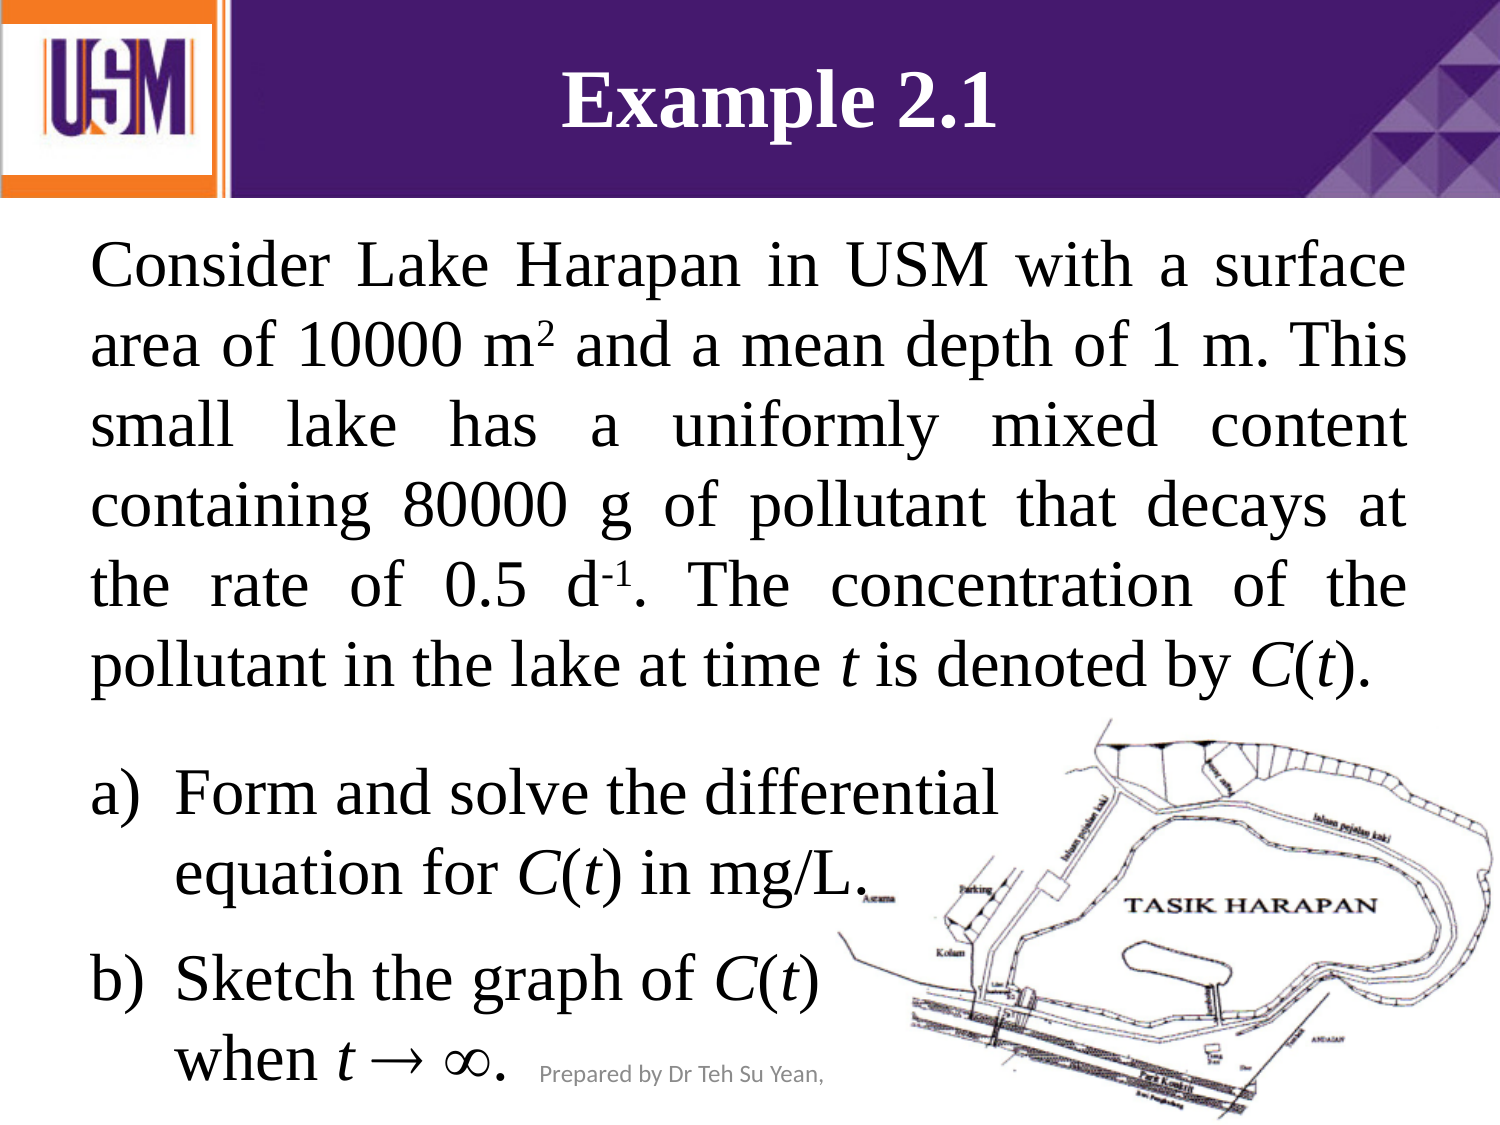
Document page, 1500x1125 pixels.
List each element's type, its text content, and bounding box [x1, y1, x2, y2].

footer Prepared by Dr Teh Su Yean, PPSM@USM [512, 1042, 825, 1103]
picture [0, 0, 1500, 198]
picture [830, 712, 1500, 1125]
list Consider Lake Harapan in USM with a surface area of 10000 m2 and a mean depth of 1 m. This small lake has a uniformly mixed content containing 80000 g of pollutant that decays at the rate of 0.5 d-1. The concentration of the pollutant in the lake at time t is denoted by C(t). Form and solve the differential equation for C(t) in mg/L. Sketch the graph of C(t) when t  . [75, 212, 1425, 1038]
